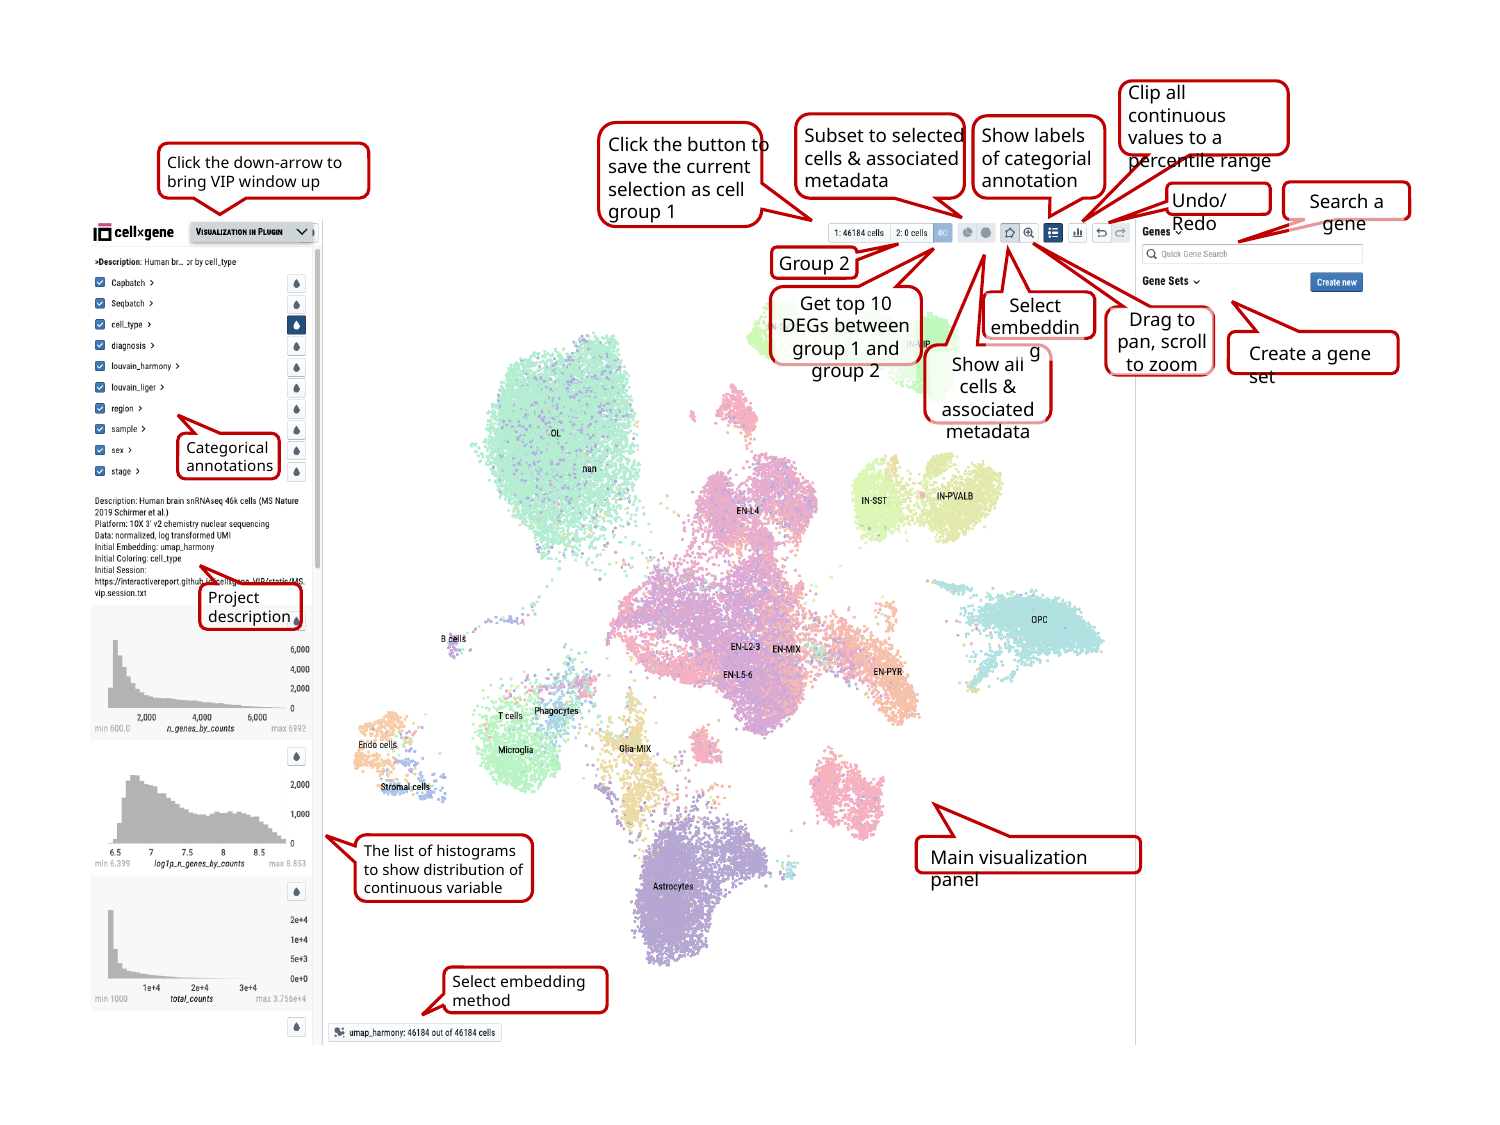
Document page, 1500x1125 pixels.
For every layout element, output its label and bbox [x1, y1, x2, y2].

text_box [89, 80, 1411, 1045]
